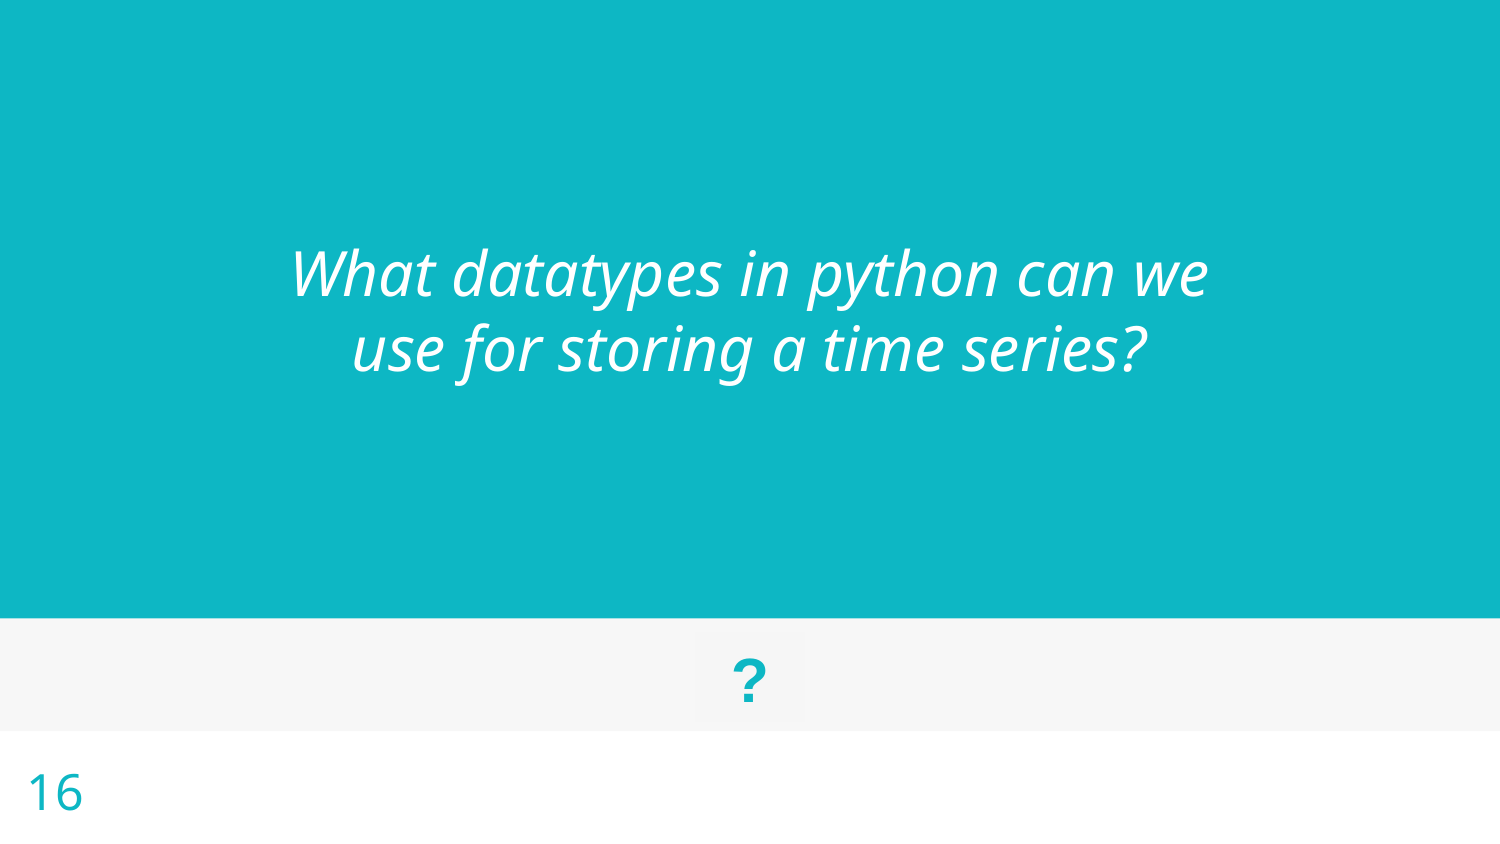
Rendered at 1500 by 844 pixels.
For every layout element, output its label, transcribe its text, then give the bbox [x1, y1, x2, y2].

text_box ? [695, 632, 805, 722]
slide_number 16 [0, 561, 110, 844]
list What datatypes in python can we use for storing a time series? [265, 0, 1235, 619]
